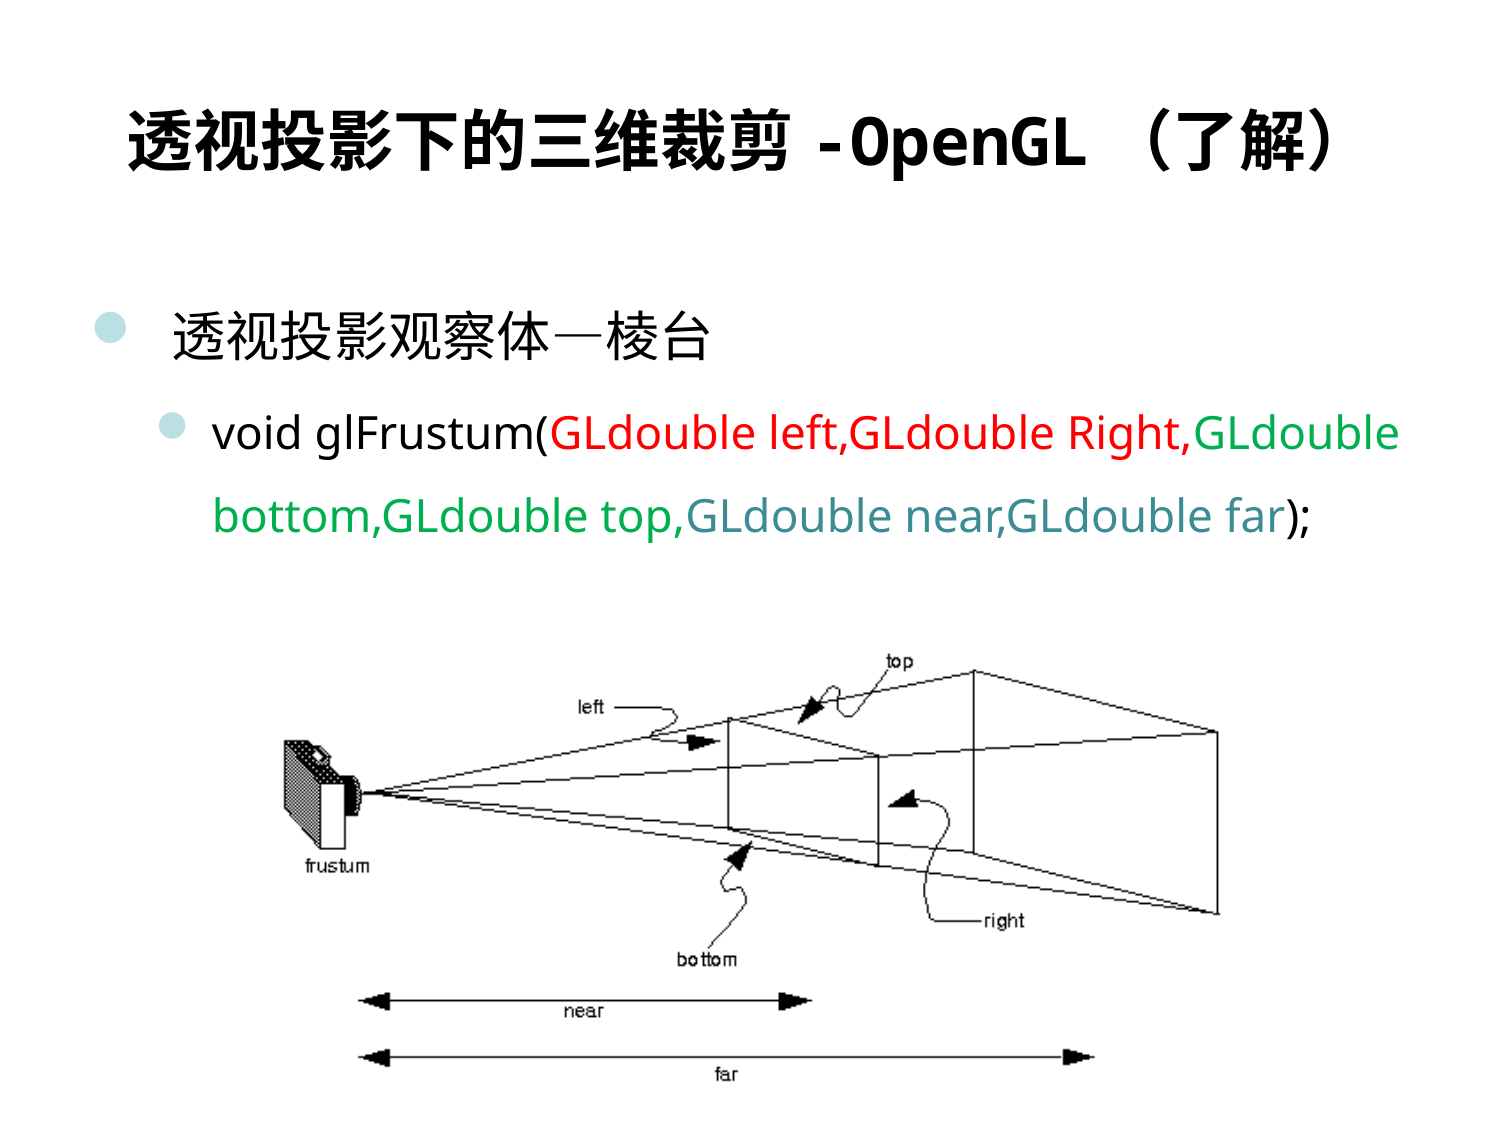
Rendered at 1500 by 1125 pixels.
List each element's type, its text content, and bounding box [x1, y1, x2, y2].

list 透视投影观察体—棱台 void glFrustum(GLdouble left,GLdouble Right,GLdouble bottom,GLdouble top,GLdouble near,GLdouble far); [74, 262, 1426, 1006]
title 透视投影下的三维裁剪-OpenGL（了解） [74, 44, 1426, 233]
picture [212, 624, 1277, 1107]
